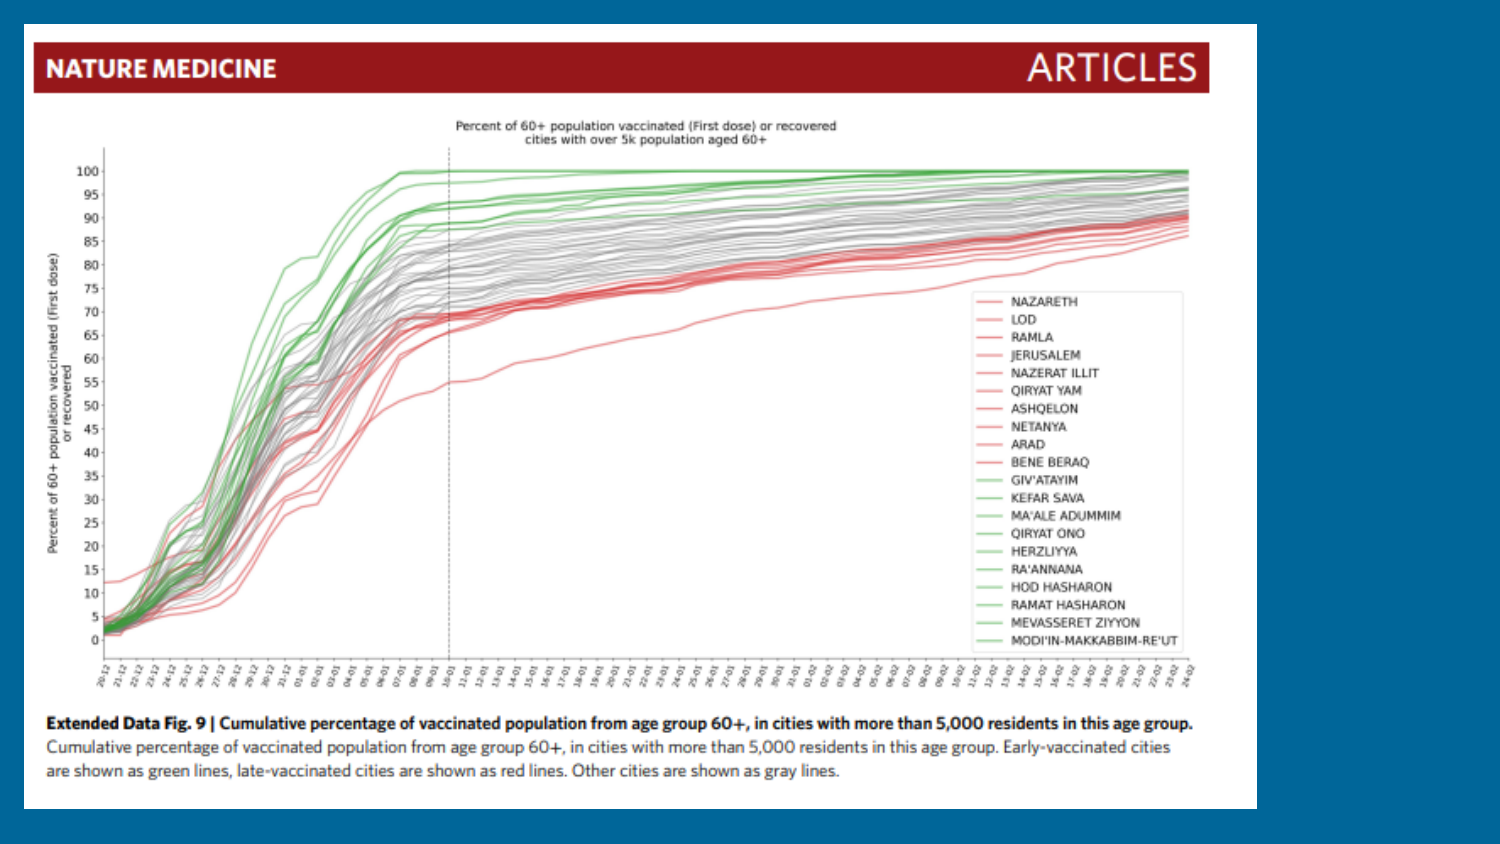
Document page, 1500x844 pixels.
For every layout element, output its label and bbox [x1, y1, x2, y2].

picture [25, 25, 1256, 808]
